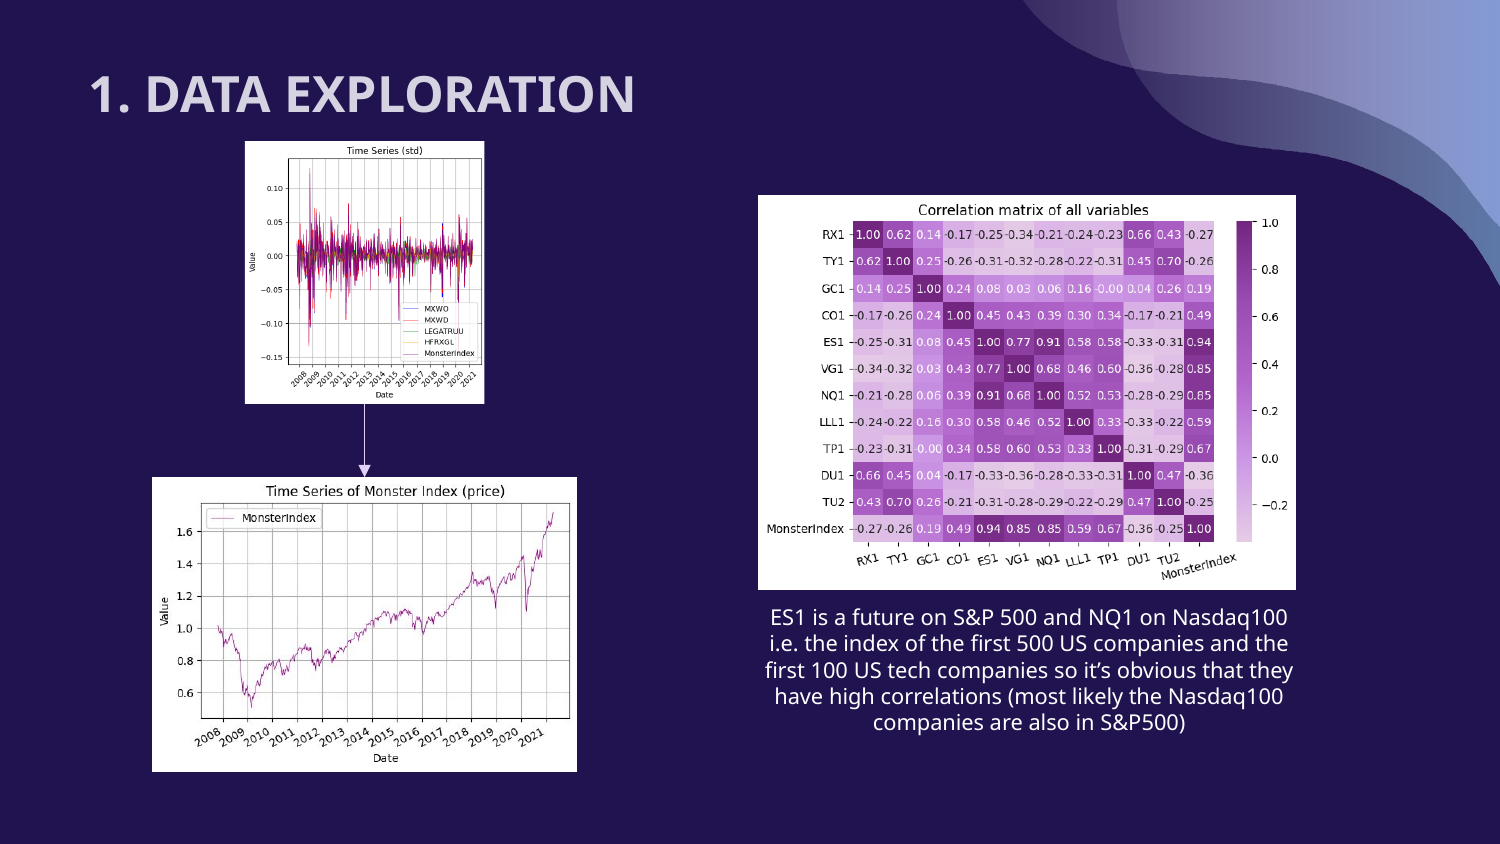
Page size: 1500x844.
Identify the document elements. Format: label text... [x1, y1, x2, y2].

title 1. DATA EXPLORATION [73, 47, 1340, 142]
picture [758, 195, 1296, 590]
picture [152, 477, 577, 773]
picture [244, 140, 485, 404]
text_box ES1 is a future on S&P 500 and NQ1 on Nasdaq100 i.e. the index of the first 500 US companies and the first 100 US tech companies so it’s obvious that they have high correlations (most likely the Nasdaq100 companies are also in S&P500) [749, 596, 1310, 743]
